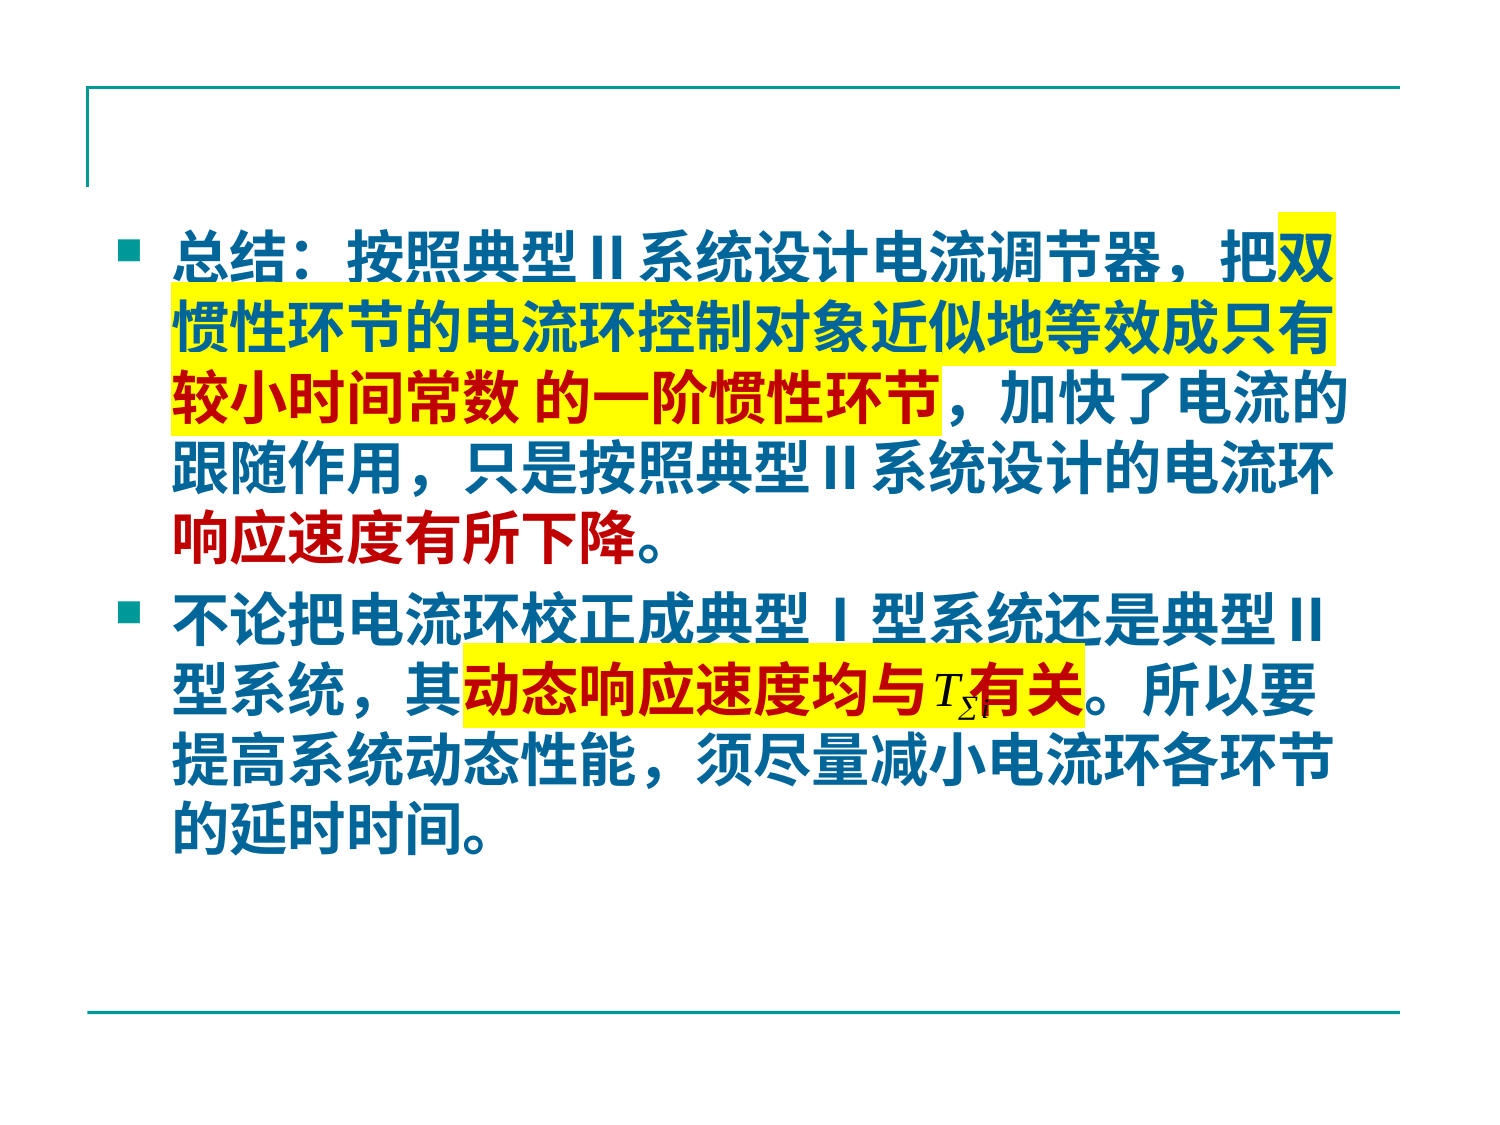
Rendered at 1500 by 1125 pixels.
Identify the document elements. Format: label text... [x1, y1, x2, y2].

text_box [927, 656, 998, 731]
list 总结：按照典型Ⅱ系统设计电流调节器，把双惯性环节的电流环控制对象近似地等效成只有较小时间常数 的一阶惯性环节，加快了电流的跟随作用，只是按照典型Ⅱ系统设计的电流环响应速度有所下降。 不论把电流环校正成典型Ⅰ型系统还是典型Ⅱ型系统，其动态响应速度均与 有关。所以要提高系统动态性能，须尽量减小电流环各环节的延时时间。 [99, 213, 1388, 1006]
